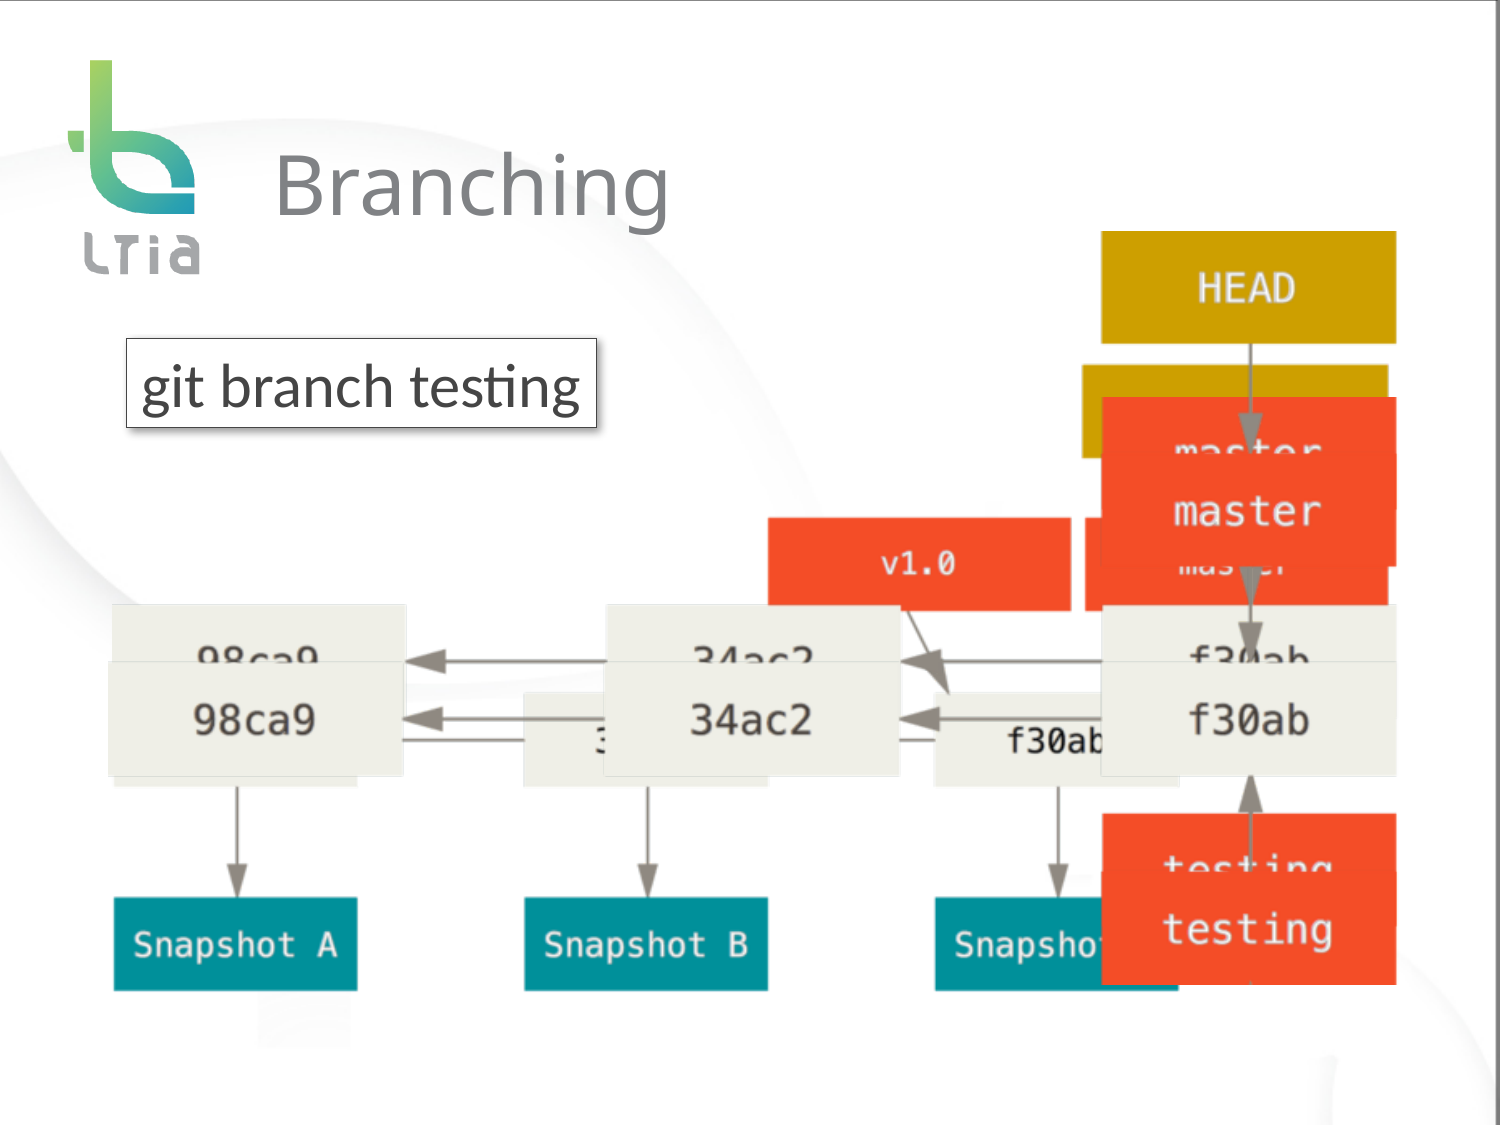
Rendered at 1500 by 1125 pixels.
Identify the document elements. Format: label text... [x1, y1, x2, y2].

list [86, 314, 1414, 1028]
title Branching [257, 82, 1414, 282]
picture [0, 0, 1500, 1125]
